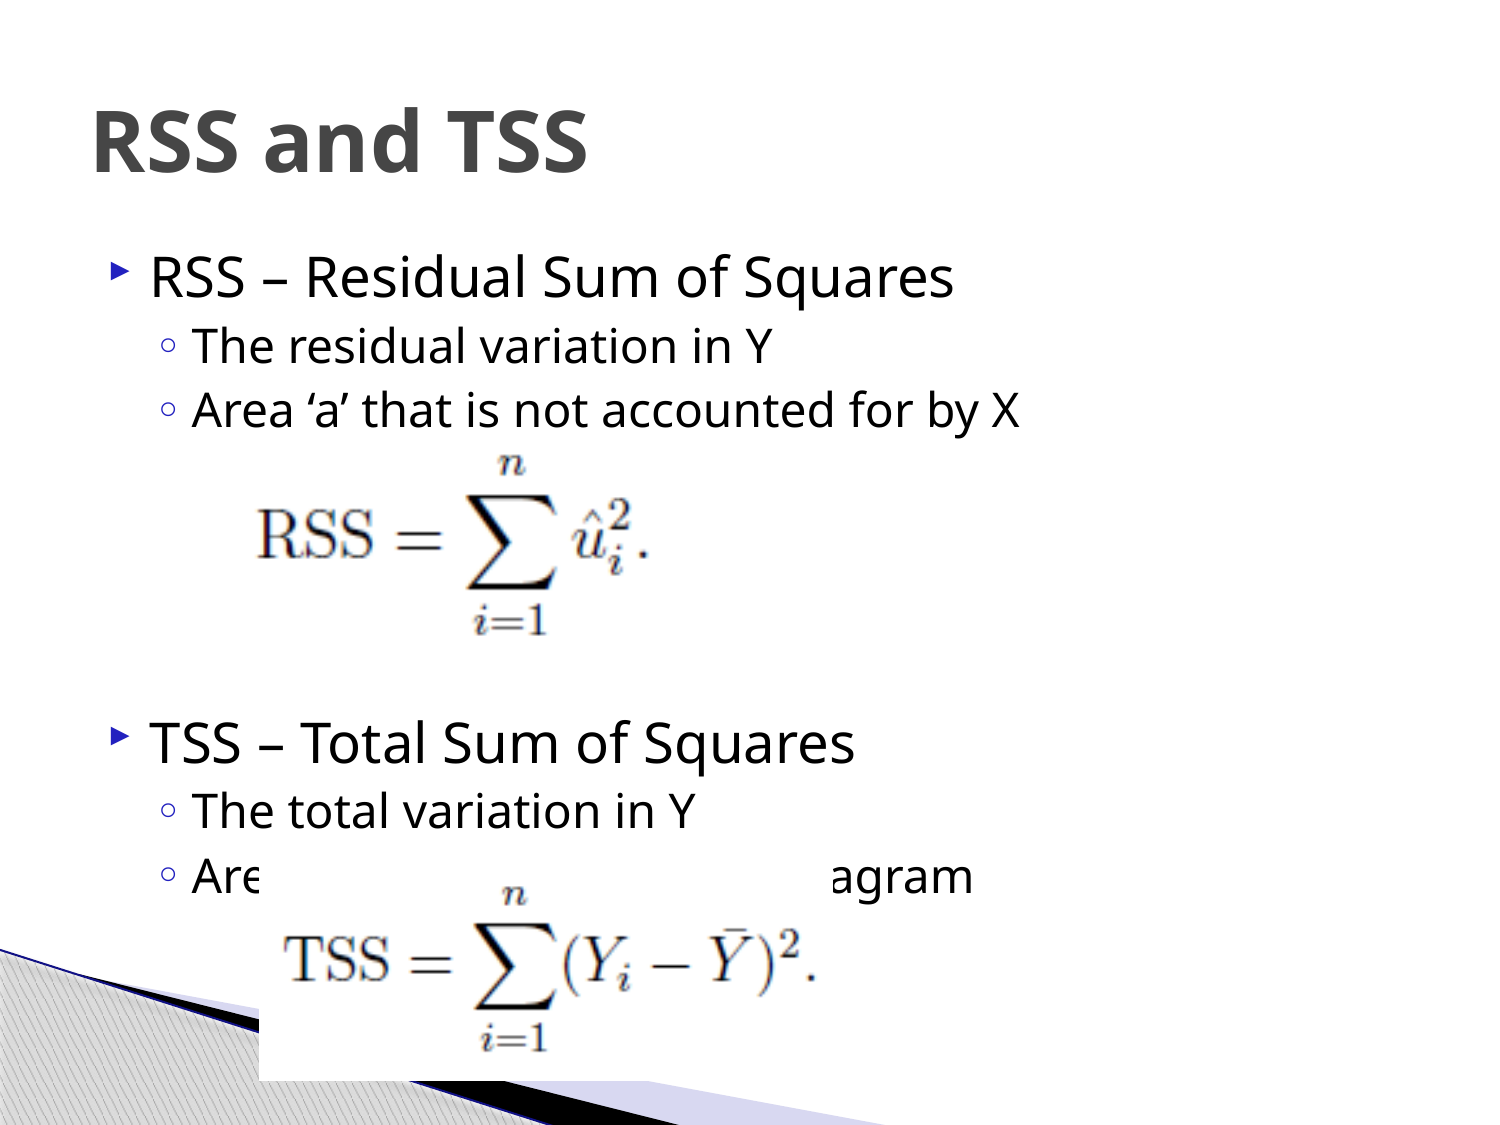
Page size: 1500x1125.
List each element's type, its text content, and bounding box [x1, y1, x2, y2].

list RSS – Residual Sum of Squares The residual variation in Y Area ‘a’ that is not accounted for by X TSS – Total Sum of Squares The total variation in Y Area ‘a’ and ‘b’ in the Venn diagram [75, 234, 1425, 977]
picture [259, 838, 834, 1081]
picture [205, 402, 672, 693]
title RSS and TSS [75, 45, 1425, 233]
